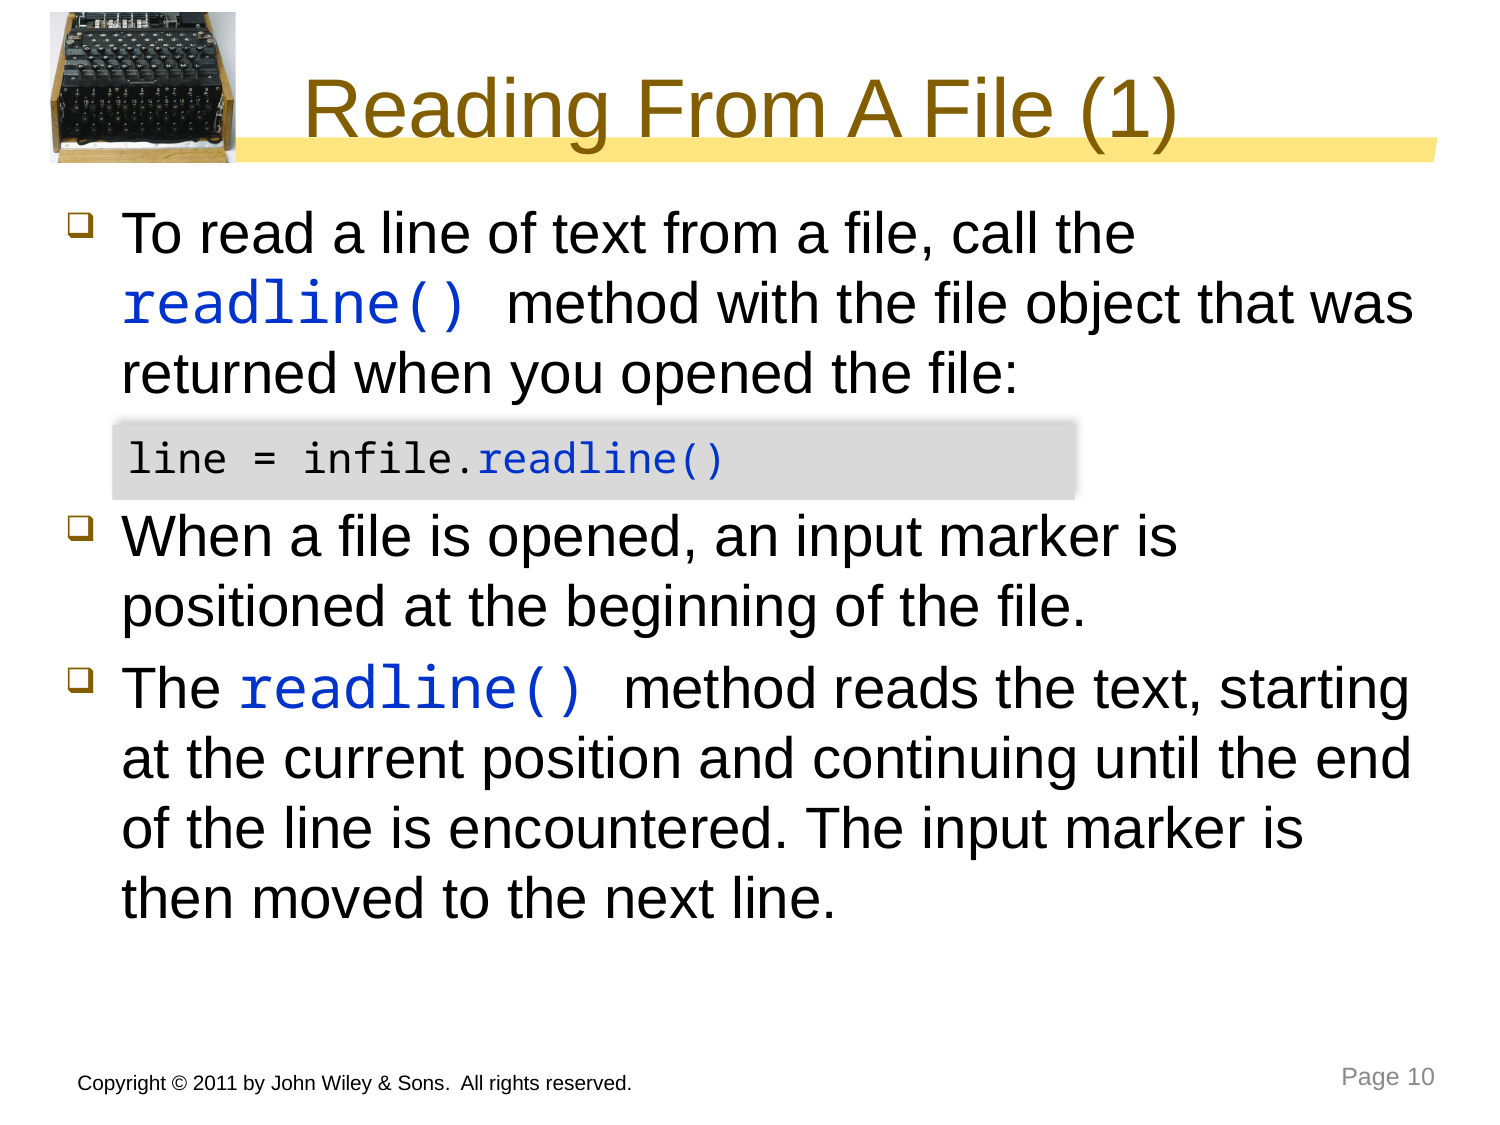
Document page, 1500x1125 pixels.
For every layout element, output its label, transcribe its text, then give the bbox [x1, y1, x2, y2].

title Reading From A File (1) [287, 44, 1451, 163]
slide_number Page 10 [1187, 1050, 1450, 1100]
text_box line = infile.readline() [112, 424, 1075, 500]
list To read a line of text from a file, call the readline() method with the file object that was returned when you opened the file: When a file is opened, an input marker is positioned at the beginning of the file. The readline() method reads the text, starting at the current position and continuing until the end of the line is encountered. The input marker is then moved to the next line. [49, 187, 1438, 1026]
footer Copyright © 2011 by John Wiley & Sons. All rights reserved. [62, 1037, 726, 1104]
